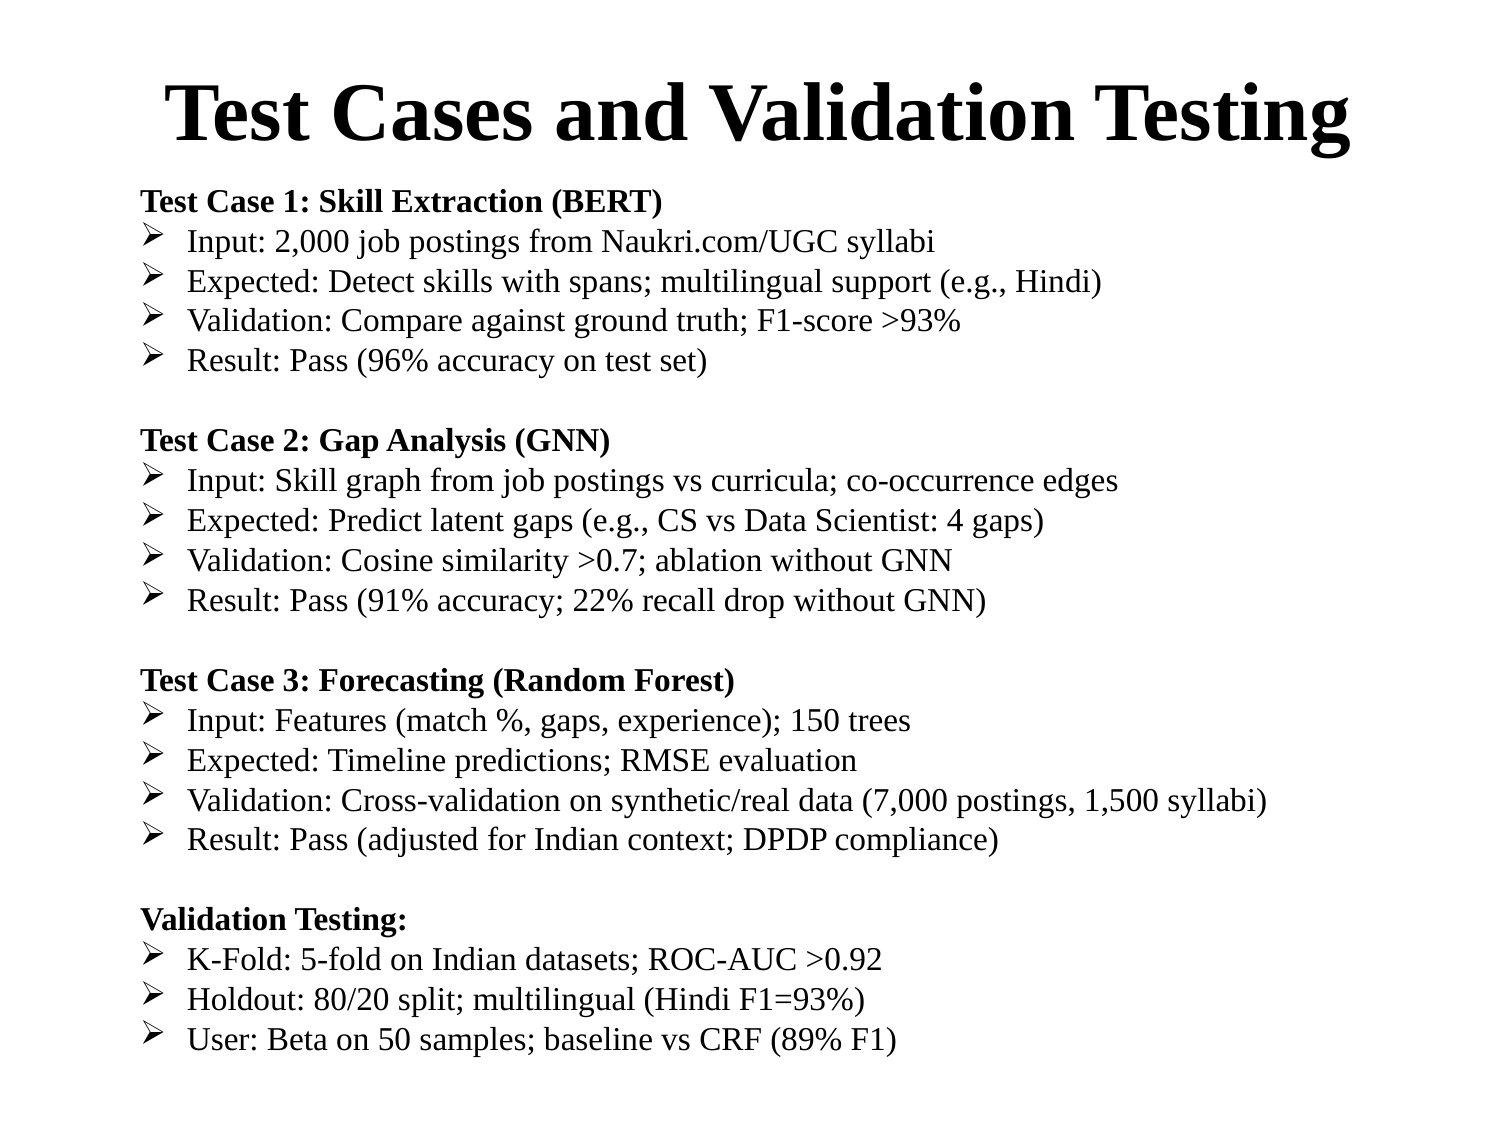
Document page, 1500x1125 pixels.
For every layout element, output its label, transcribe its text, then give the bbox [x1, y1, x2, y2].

text_box Test Cases and Validation Testing [150, 50, 1400, 165]
text_box Test Case 1: Skill Extraction (BERT) Input: 2,000 job postings from Naukri.com/UGC syllabi Expected: Detect skills with spans; multilingual support (e.g., Hindi) Validation: Compare against ground truth; F1-score >93% Result: Pass (96% accuracy on test set) Test Case 2: Gap Analysis (GNN) Input: Skill graph from job postings vs curricula; co-occurrence edges Expected: Predict latent gaps (e.g., CS vs Data Scientist: 4 gaps) Validation: Cosine similarity >0.7; ablation without GNN Result: Pass (91% accuracy; 22% recall drop without GNN) Test Case 3: Forecasting (Random Forest) Input: Features (match %, gaps, experience); 150 trees Expected: Timeline predictions; RMSE evaluation Validation: Cross-validation on synthetic/real data (7,000 postings, 1,500 syllabi) Result: Pass (adjusted for Indian context; DPDP compliance) Validation Testing: K-Fold: 5-fold on Indian datasets; ROC-AUC >0.92 Holdout: 80/20 split; multilingual (Hindi F1=93%) User: Beta on 50 samples; baseline vs CRF (89% F1) [125, 171, 1375, 1065]
